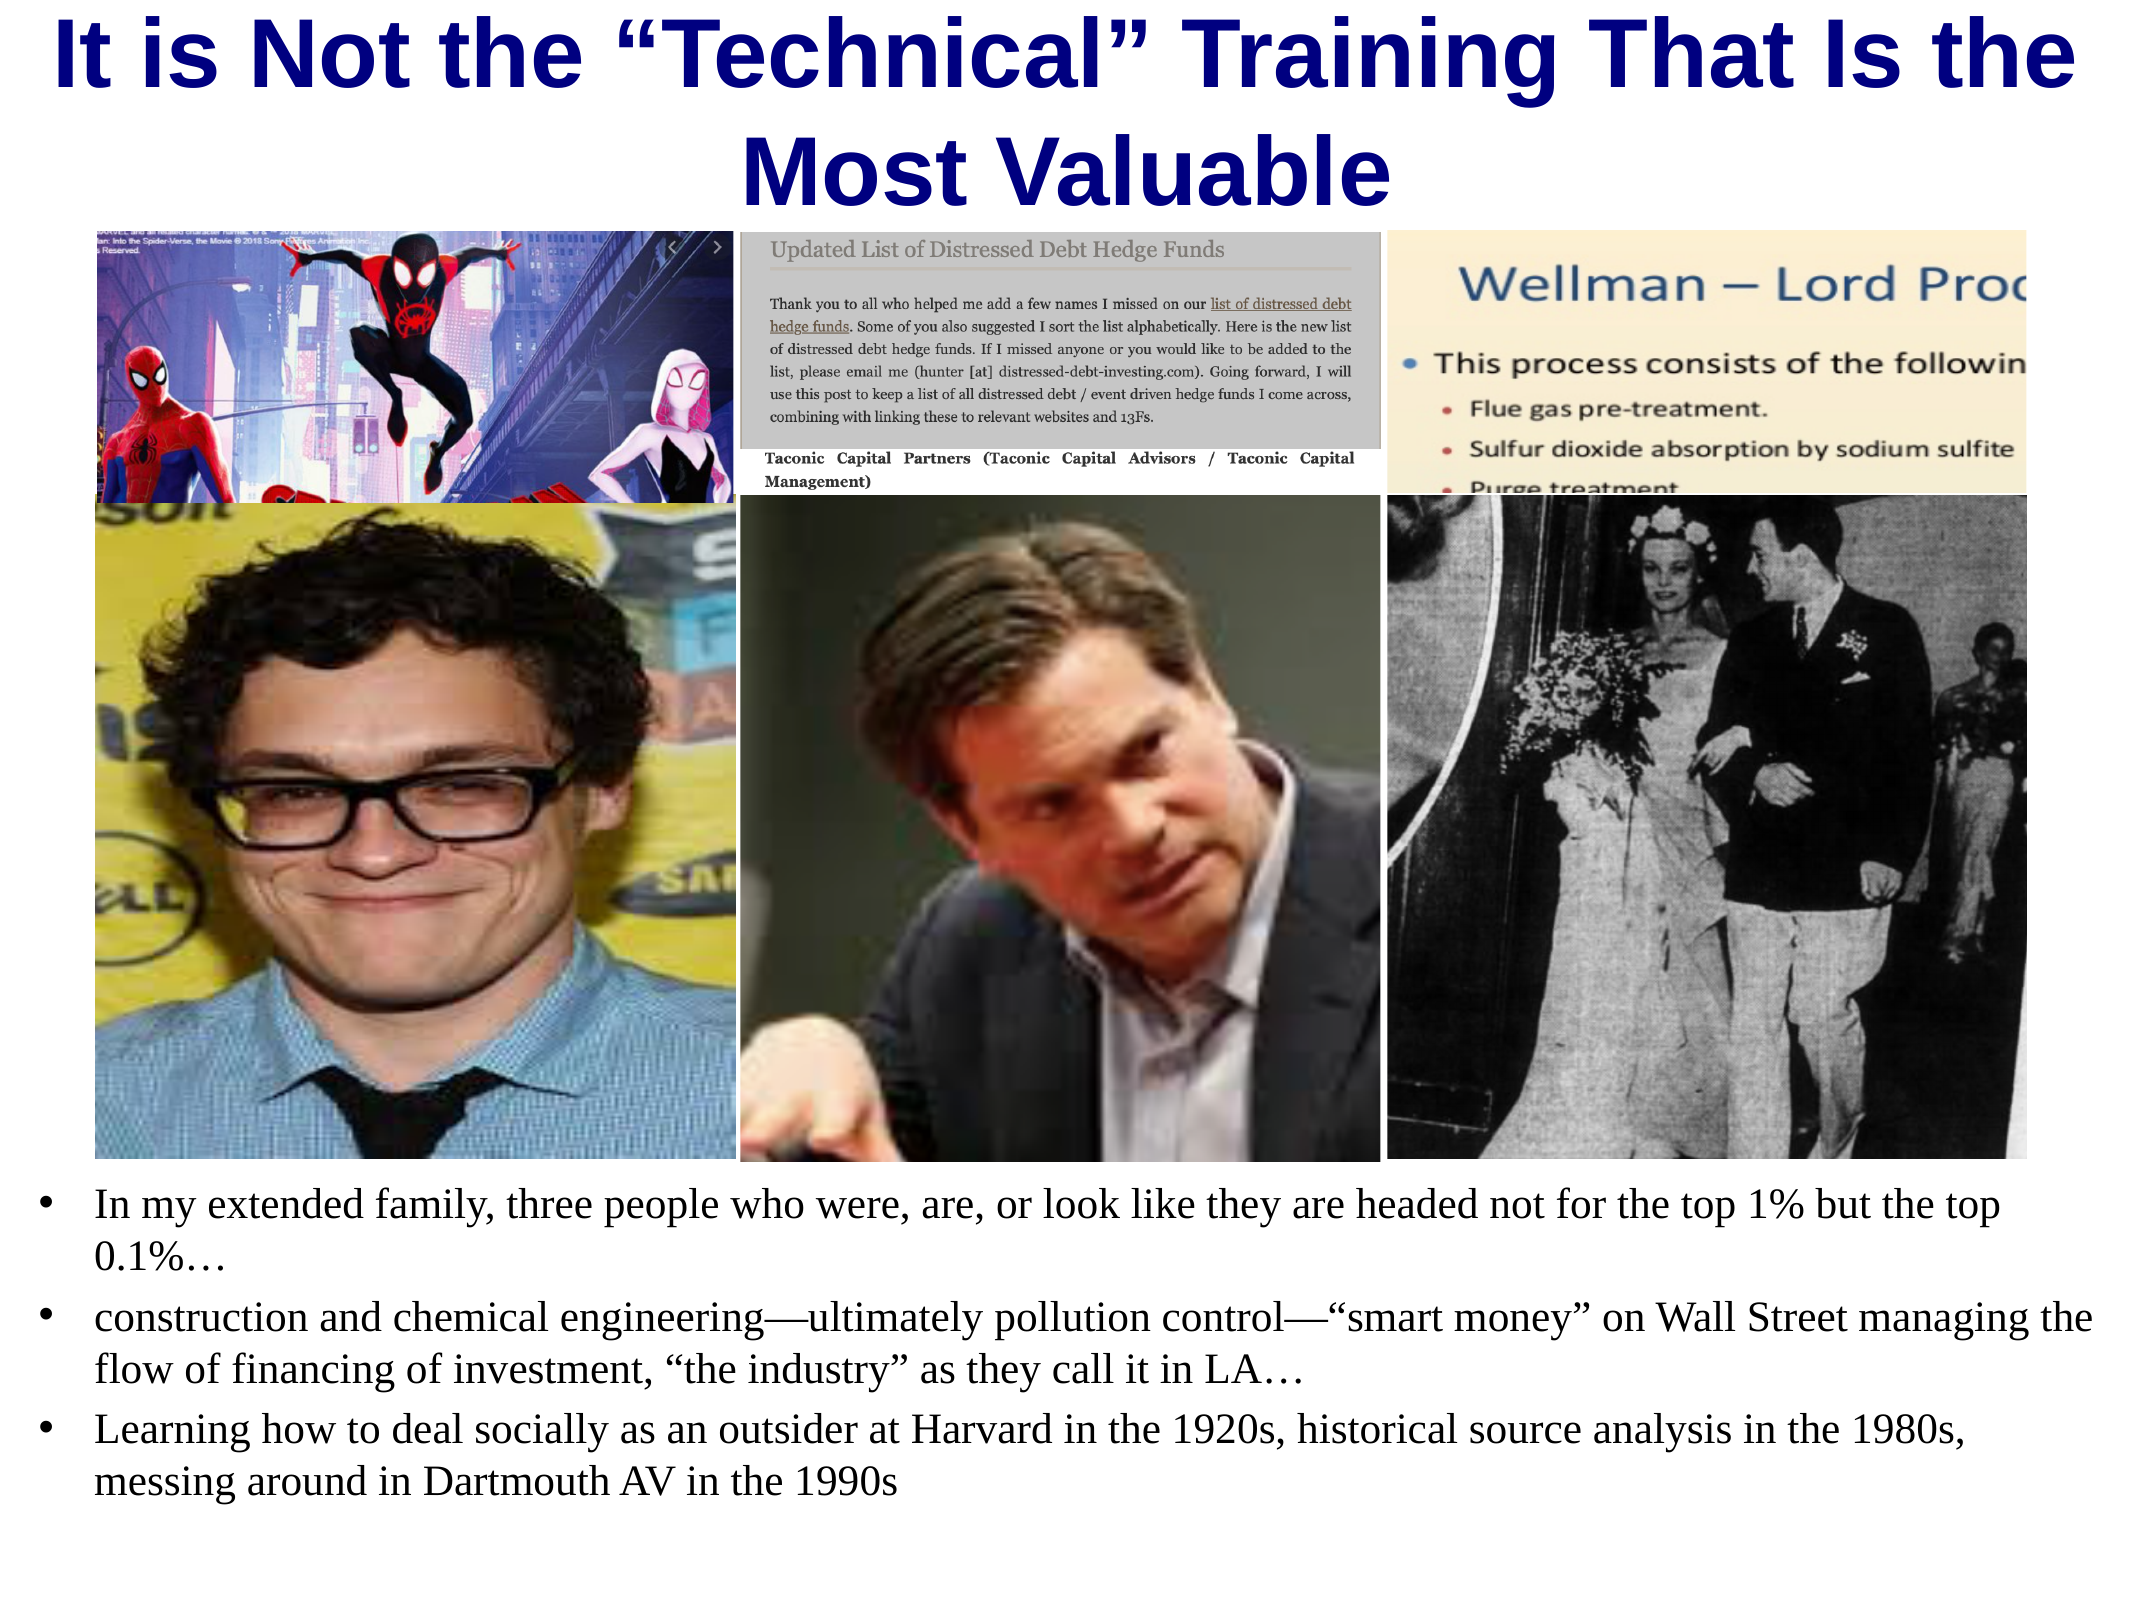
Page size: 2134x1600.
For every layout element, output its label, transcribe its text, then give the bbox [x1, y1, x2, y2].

picture [1387, 229, 2027, 494]
picture [1387, 495, 2028, 1160]
picture [740, 495, 1381, 1162]
picture [94, 231, 736, 1159]
picture [740, 231, 1381, 491]
title It is Not the “Technical” Training That Is the Most Valuable [24, 0, 2109, 234]
list In my extended family, three people who were, are, or look like they are headed not for the top 1% but the top 0.1%… construction and chemical engineering—ultimately pollution control—“smart money” on Wall Street managing the flow of financing of investment, “the industry” as they call it in LA… Learning how to deal socially as an outsider at Harvard in the 1920s, historical source analysis in the 1980s, messing around in Dartmouth AV in the 1990s [23, 1166, 2111, 1511]
